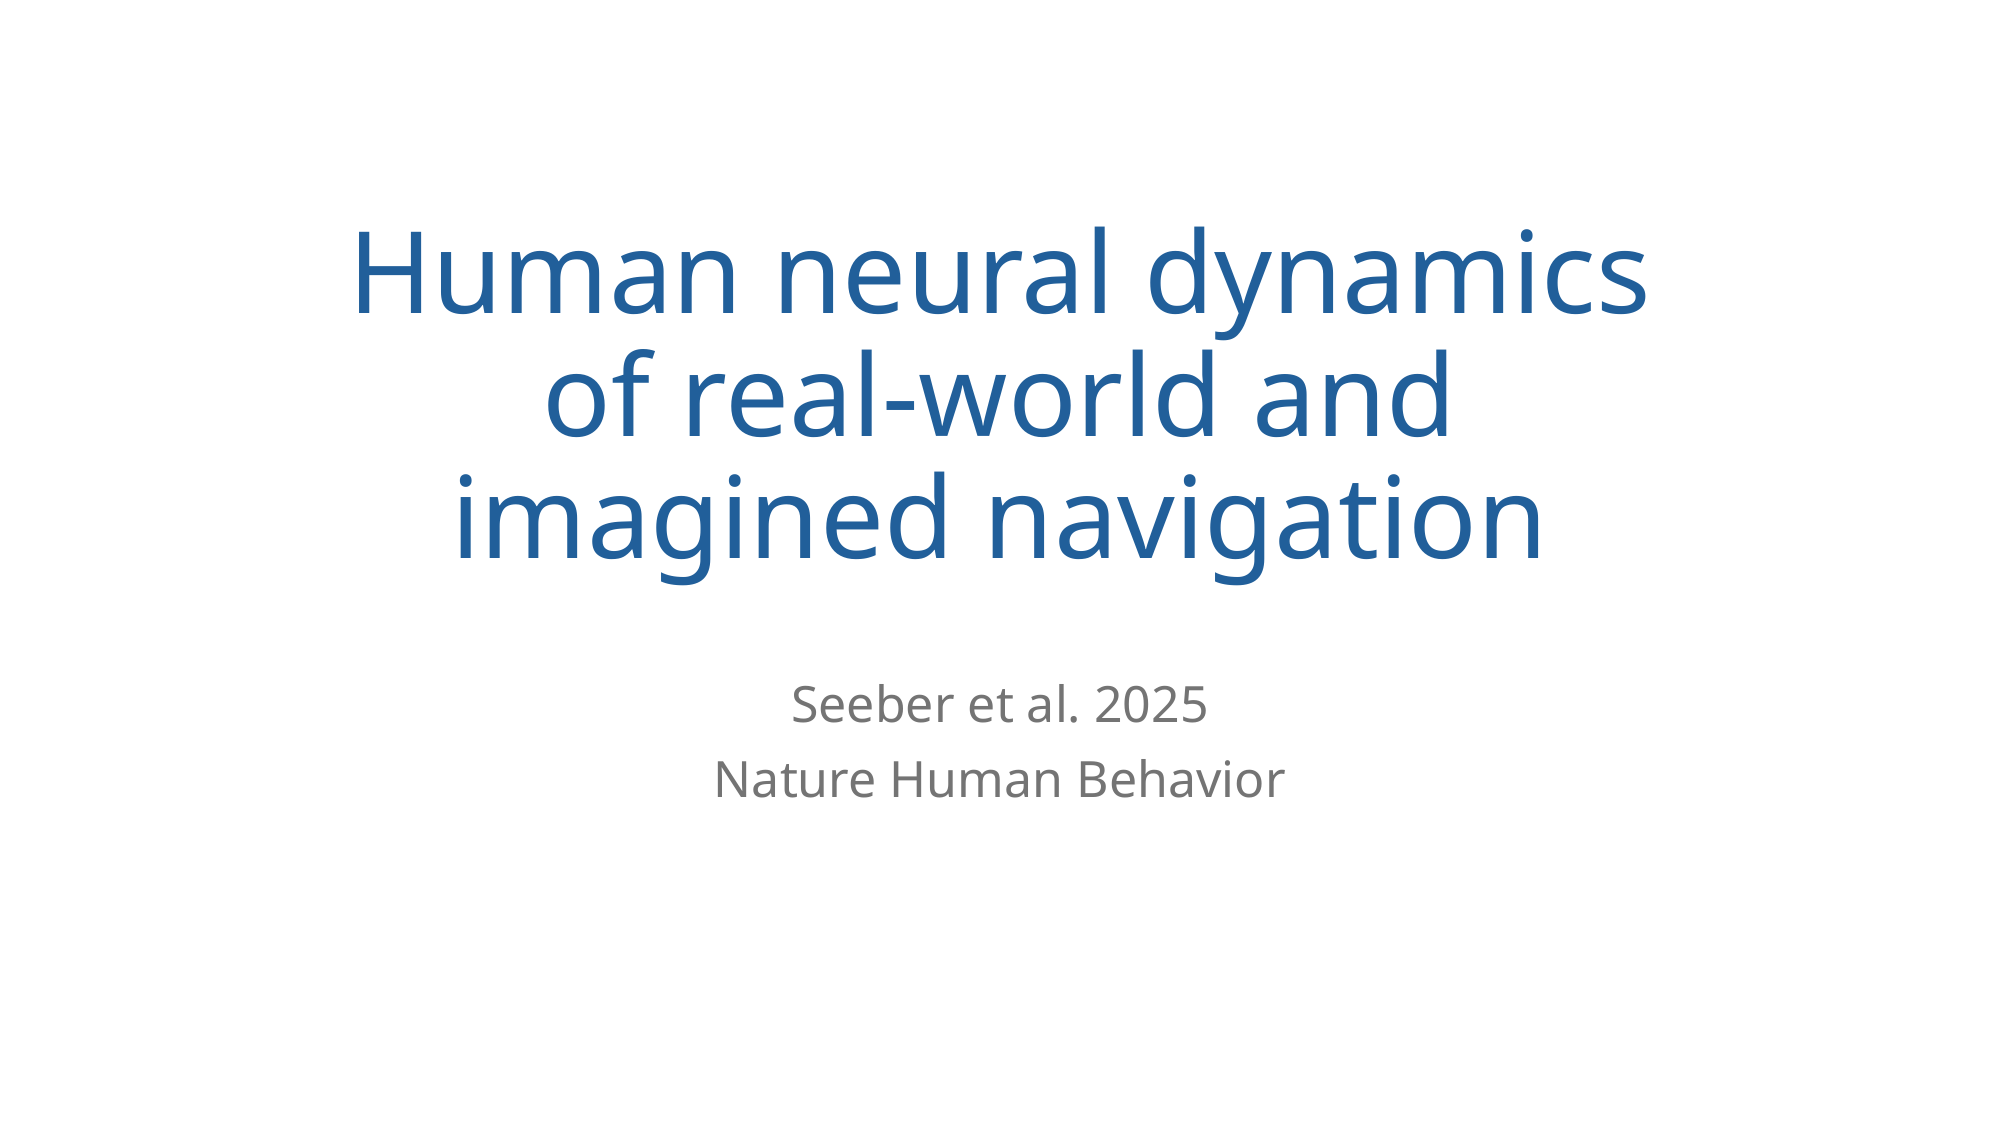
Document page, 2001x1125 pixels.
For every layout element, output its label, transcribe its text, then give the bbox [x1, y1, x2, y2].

title Human neural dynamics of real-world and imagined navigation [332, 199, 1668, 590]
subtitle Seeber et al. 2025 Nature Human Behavior [249, 590, 1750, 863]
